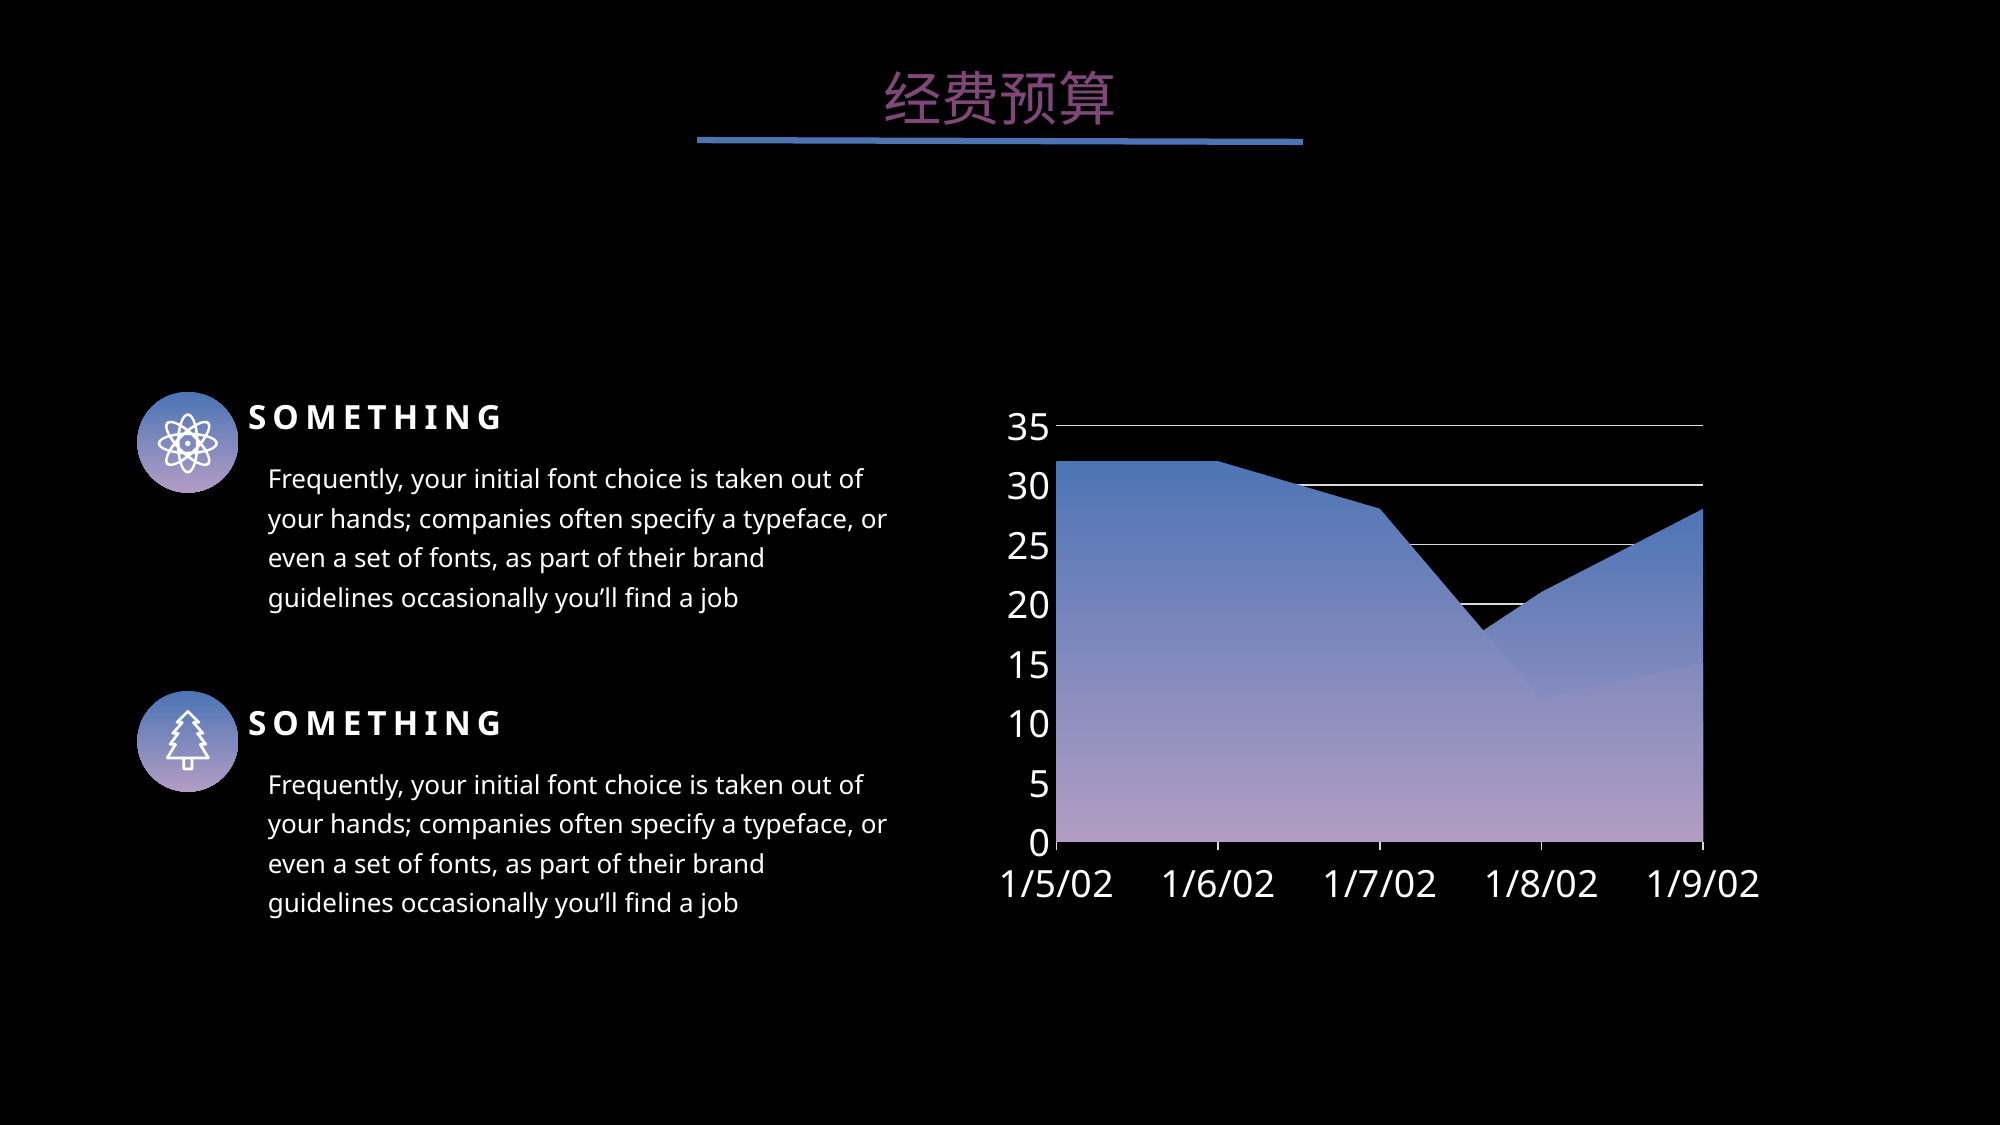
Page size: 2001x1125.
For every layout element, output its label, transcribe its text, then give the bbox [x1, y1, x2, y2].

chart [982, 389, 1777, 919]
text_box Frequently, your initial font choice is taken out of your hands; companies often specify a typeface, or even a set of fonts, as part of their brand guidelines occasionally you’ll find a job [250, 445, 916, 622]
text_box [157, 413, 218, 474]
text_box SOMETHING [233, 389, 517, 444]
text_box 经费预算 [868, 54, 1132, 140]
text_box [165, 710, 210, 771]
text_box Frequently, your initial font choice is taken out of your hands; companies often specify a typeface, or even a set of fonts, as part of their brand guidelines occasionally you’ll find a job [250, 751, 916, 927]
text_box [136, 689, 239, 793]
text_box SOMETHING [233, 694, 517, 749]
text_box [136, 390, 240, 494]
